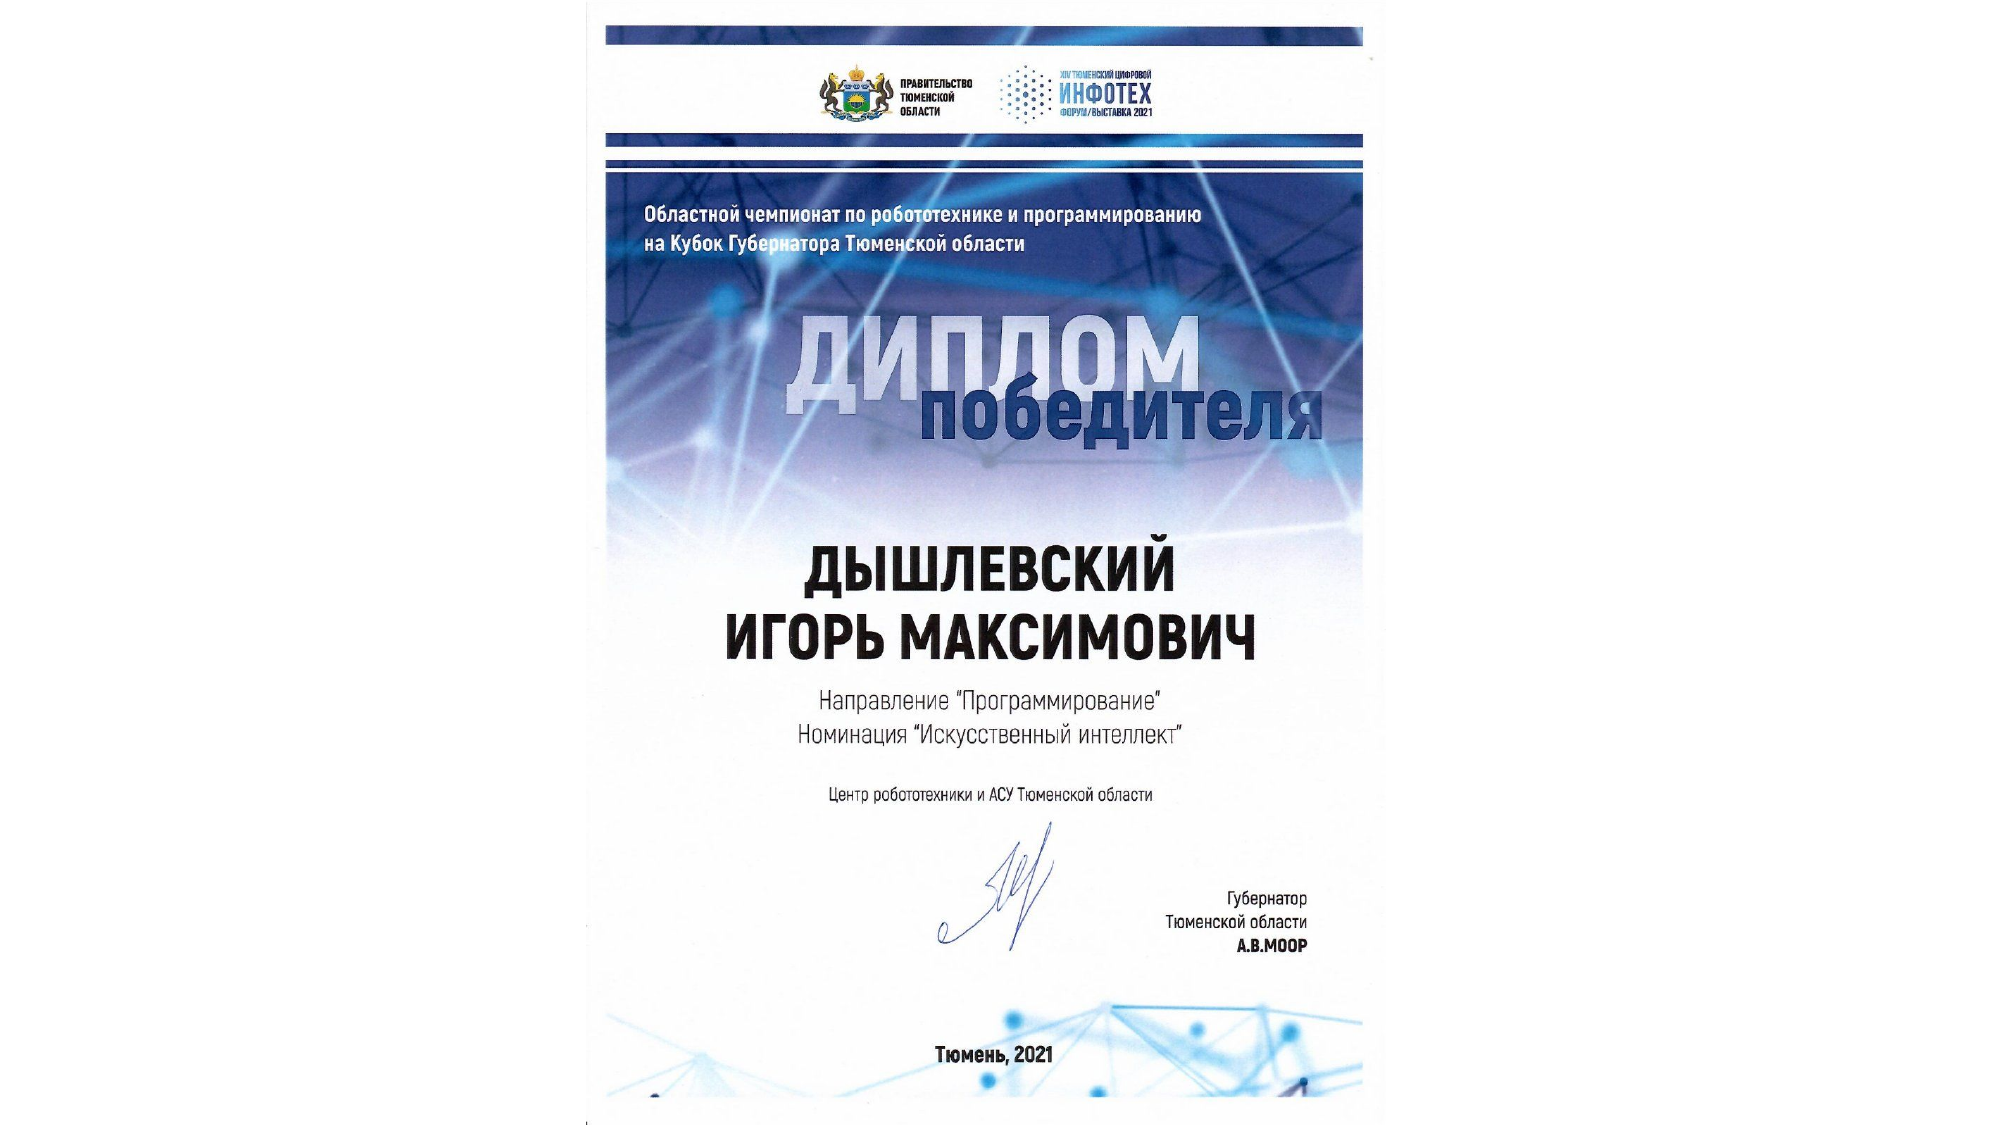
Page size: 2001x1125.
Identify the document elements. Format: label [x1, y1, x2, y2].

picture [586, 0, 1386, 1125]
